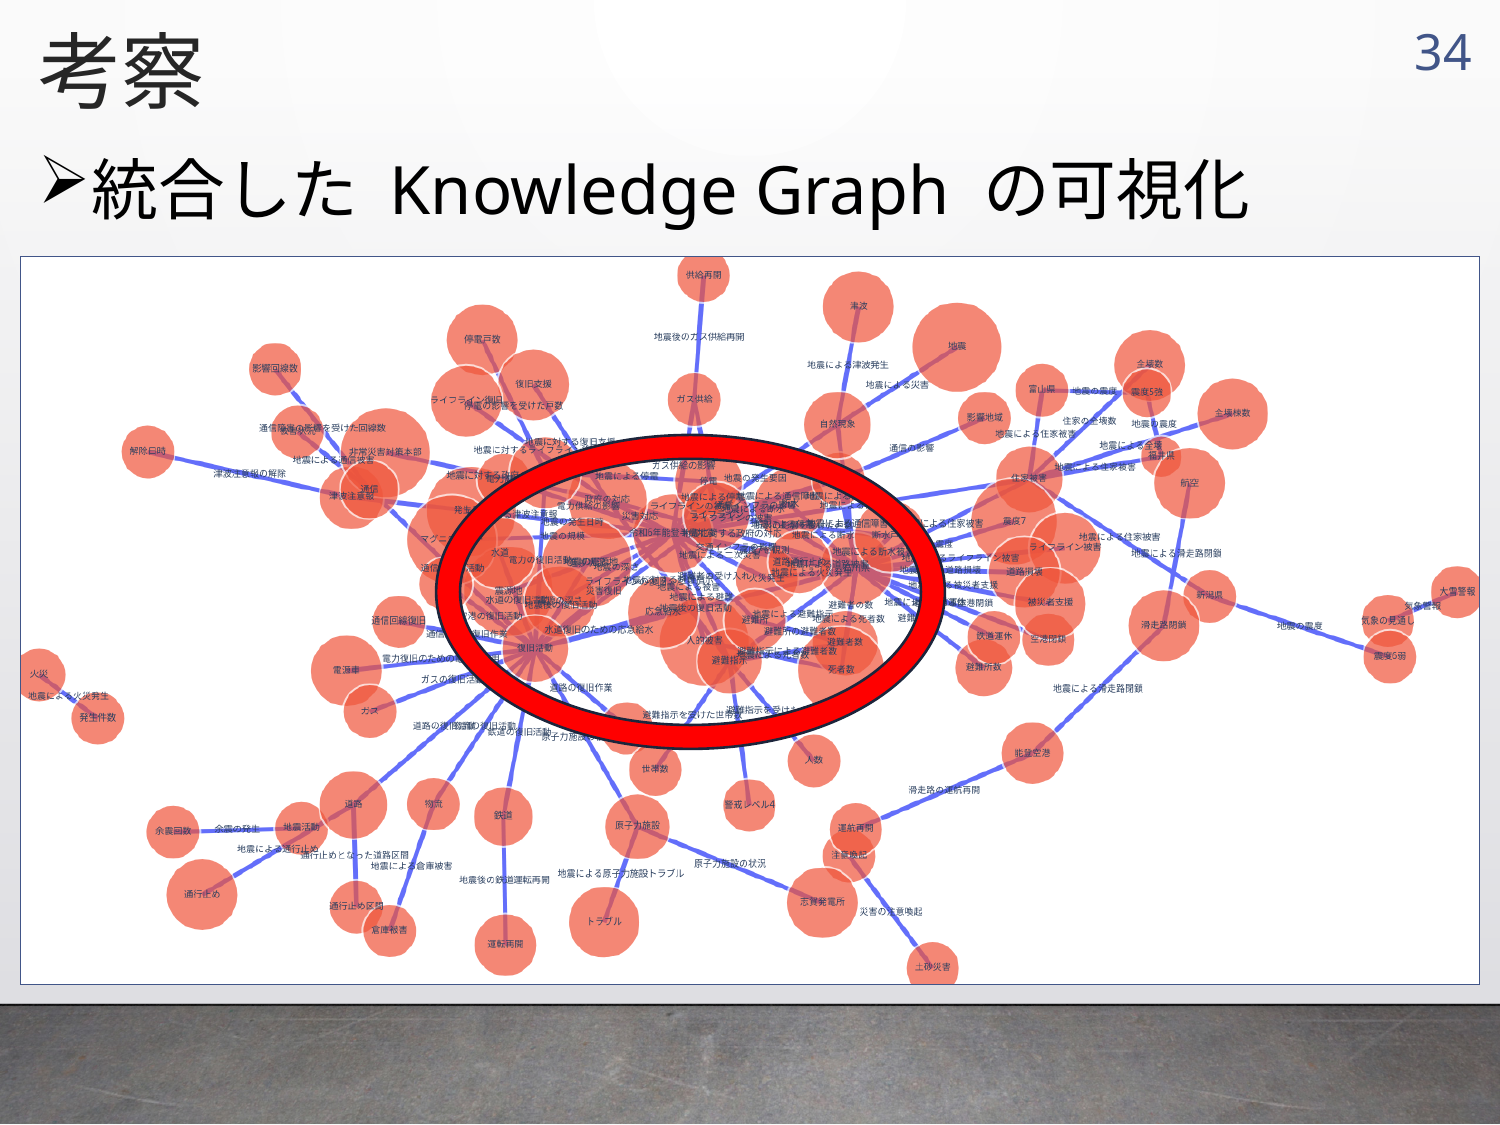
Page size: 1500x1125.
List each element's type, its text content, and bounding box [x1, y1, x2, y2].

text_box 考察 [23, 11, 1390, 140]
picture [0, 1004, 1500, 1124]
text_box 統合した Knowledge Graph の可視化 [23, 140, 1431, 236]
picture [20, 255, 1480, 985]
slide_number 33 [1378, 12, 1487, 76]
